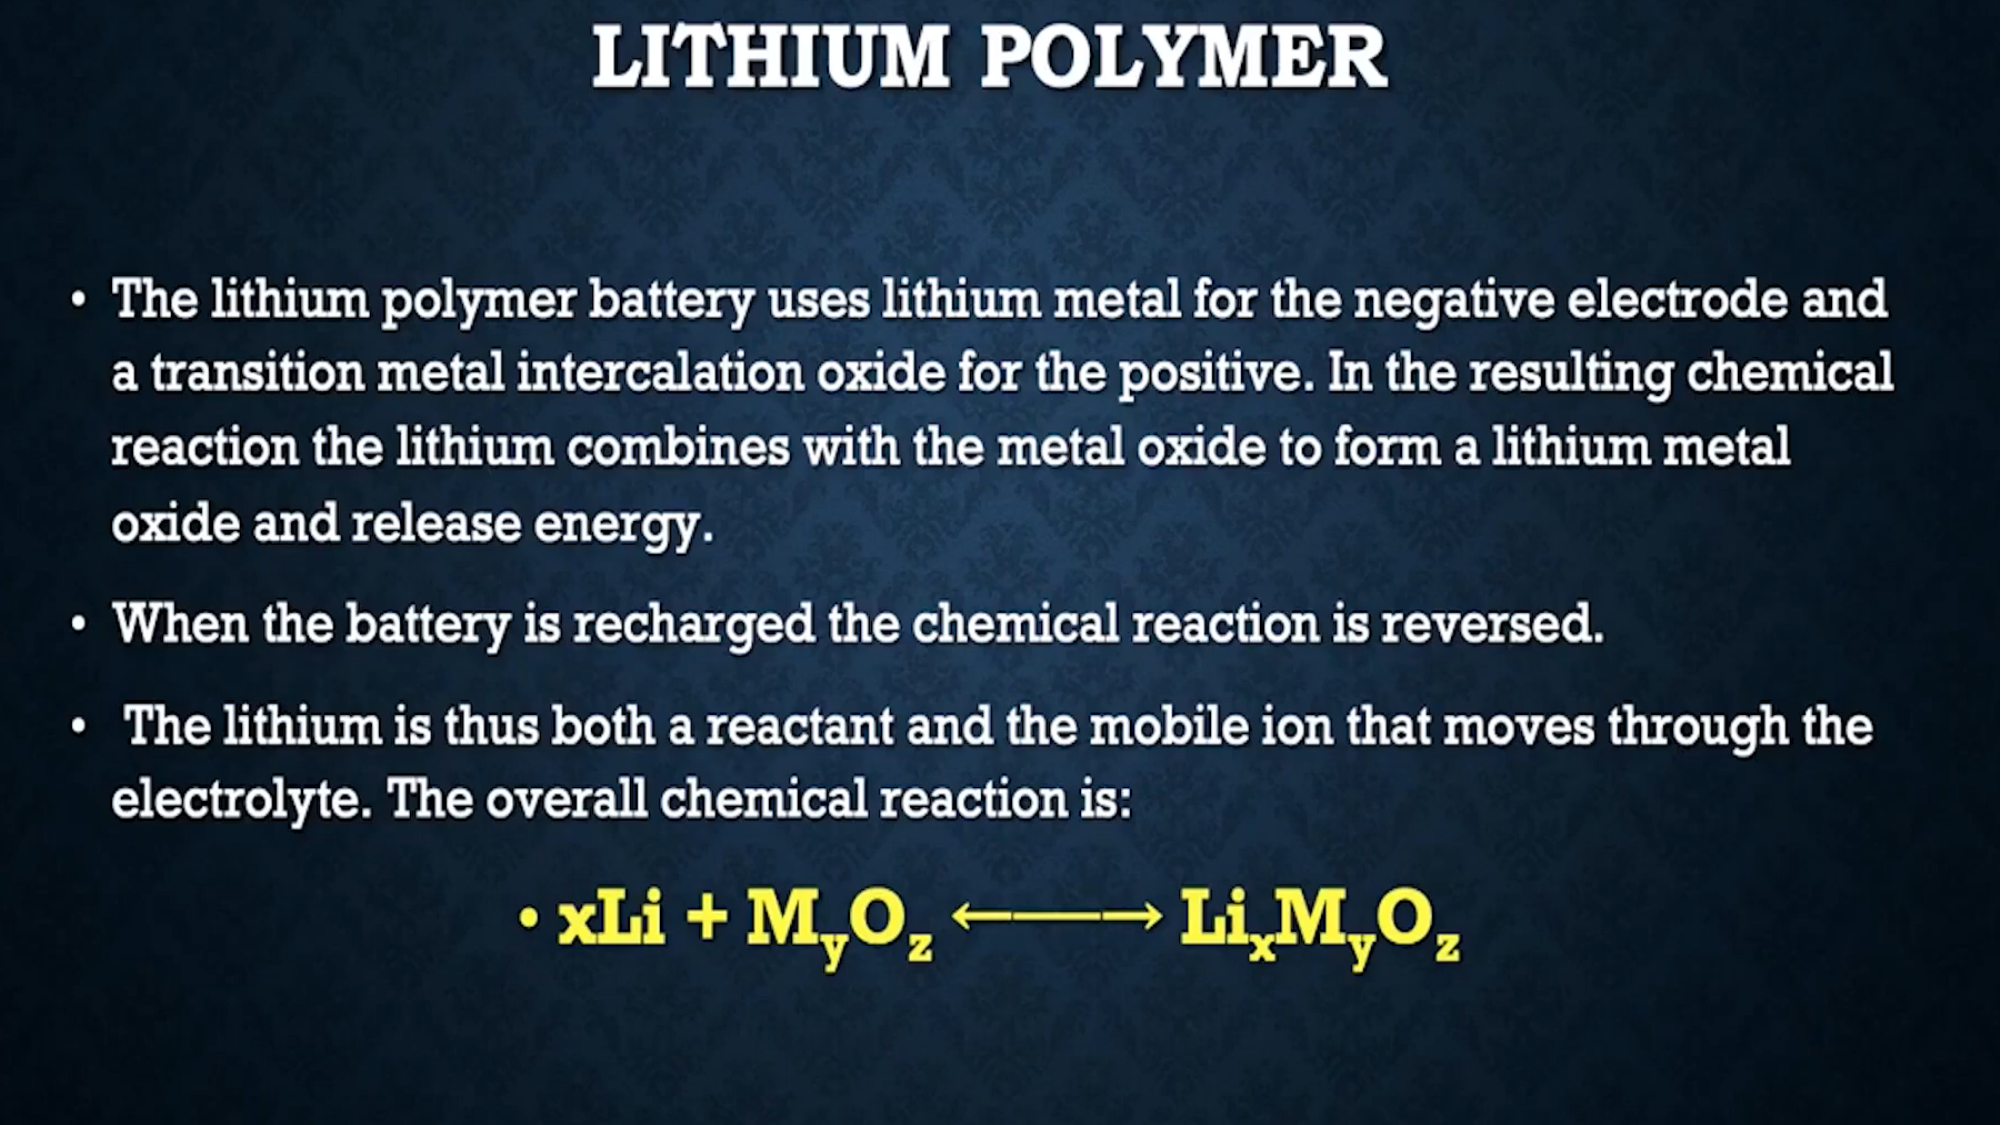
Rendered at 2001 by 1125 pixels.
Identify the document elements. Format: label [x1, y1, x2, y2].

list [0, 0, 2000, 1125]
